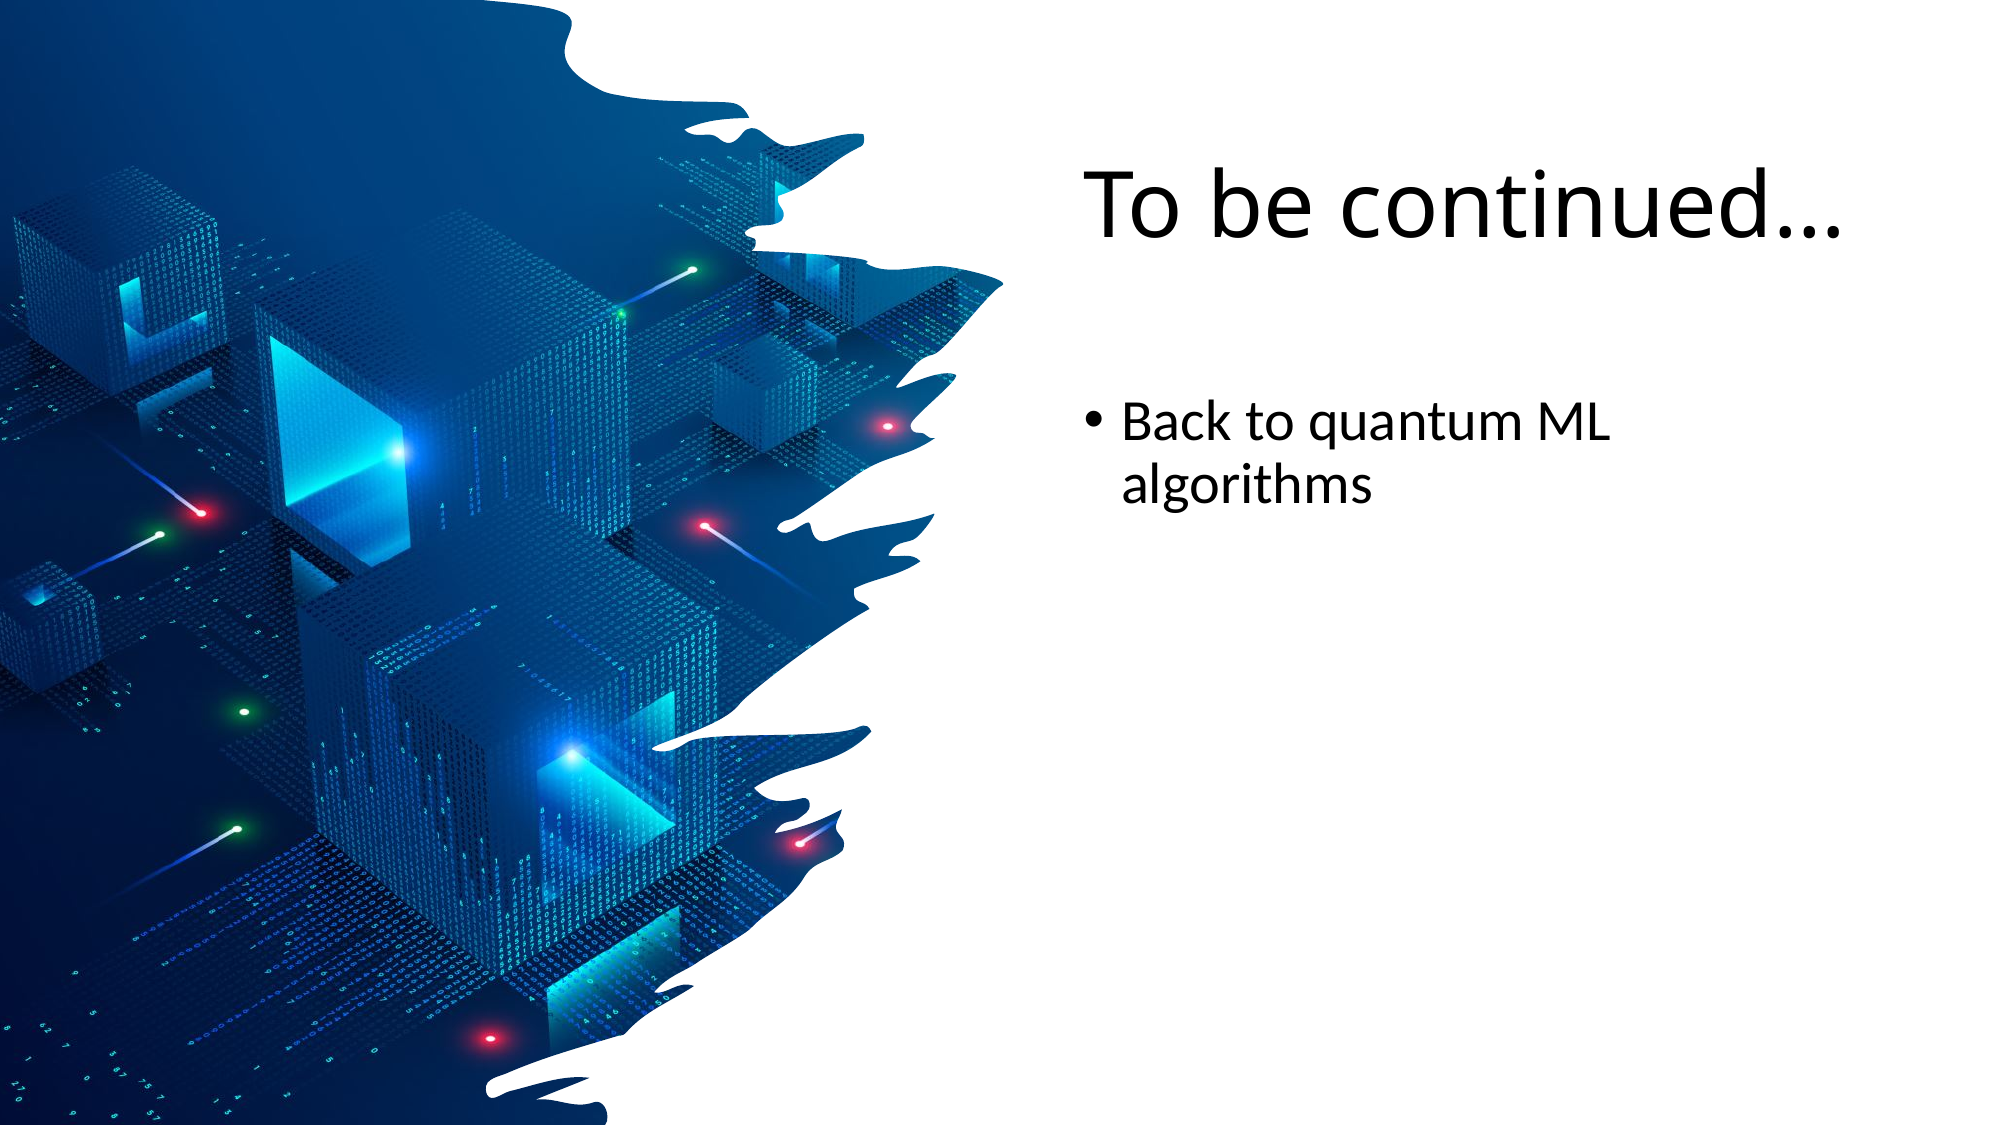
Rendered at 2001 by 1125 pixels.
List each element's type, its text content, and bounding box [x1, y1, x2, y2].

title To be continued… [1068, 59, 1863, 357]
list Back to quantum ML algorithms [1068, 382, 1863, 1014]
picture [0, 0, 1004, 1125]
